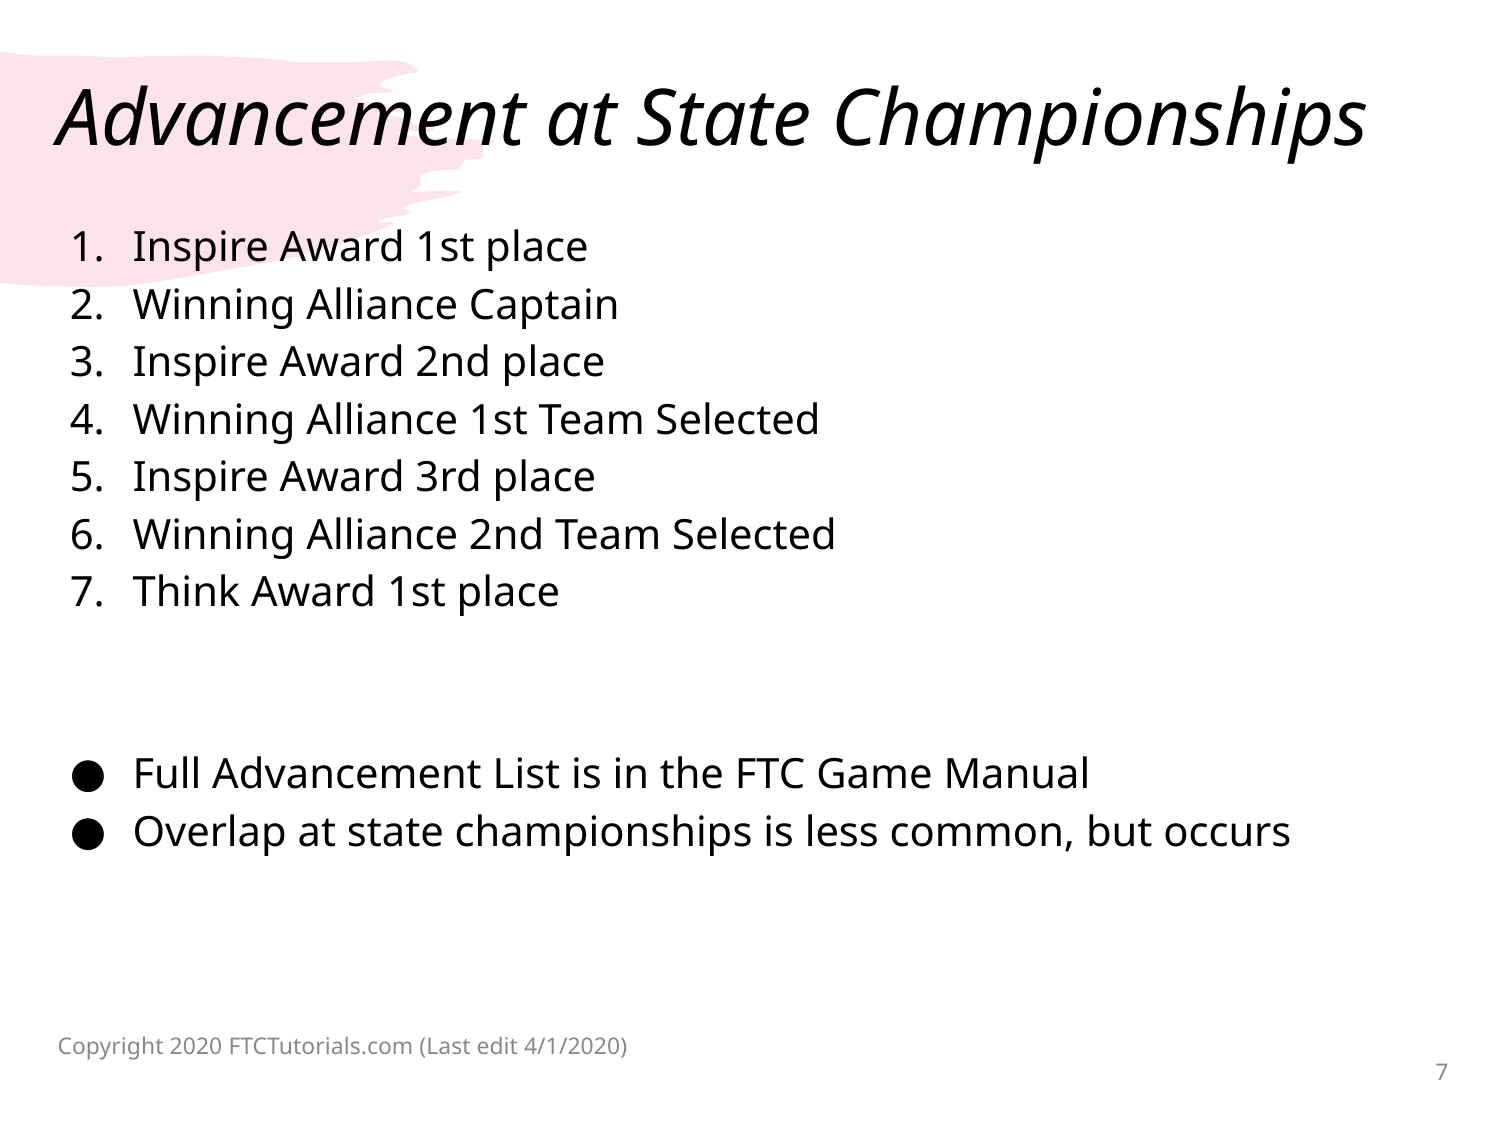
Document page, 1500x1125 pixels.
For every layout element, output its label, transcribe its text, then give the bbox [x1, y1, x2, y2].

footer Copyright 2020 FTCTutorials.com (Last edit 4/1/2020) [42, 1042, 718, 1103]
slide_number 7 [1378, 1042, 1464, 1103]
list Inspire Award 1st place Winning Alliance Captain Inspire Award 2nd place Winning Alliance 1st Team Selected Inspire Award 3rd place Winning Alliance 2nd Team Selected Think Award 1st place Full Advancement List is in the FTC Game Manual Overlap at state championships is less common, but occurs [42, 204, 1464, 1030]
title Advancement at State Championships [42, 59, 1464, 182]
